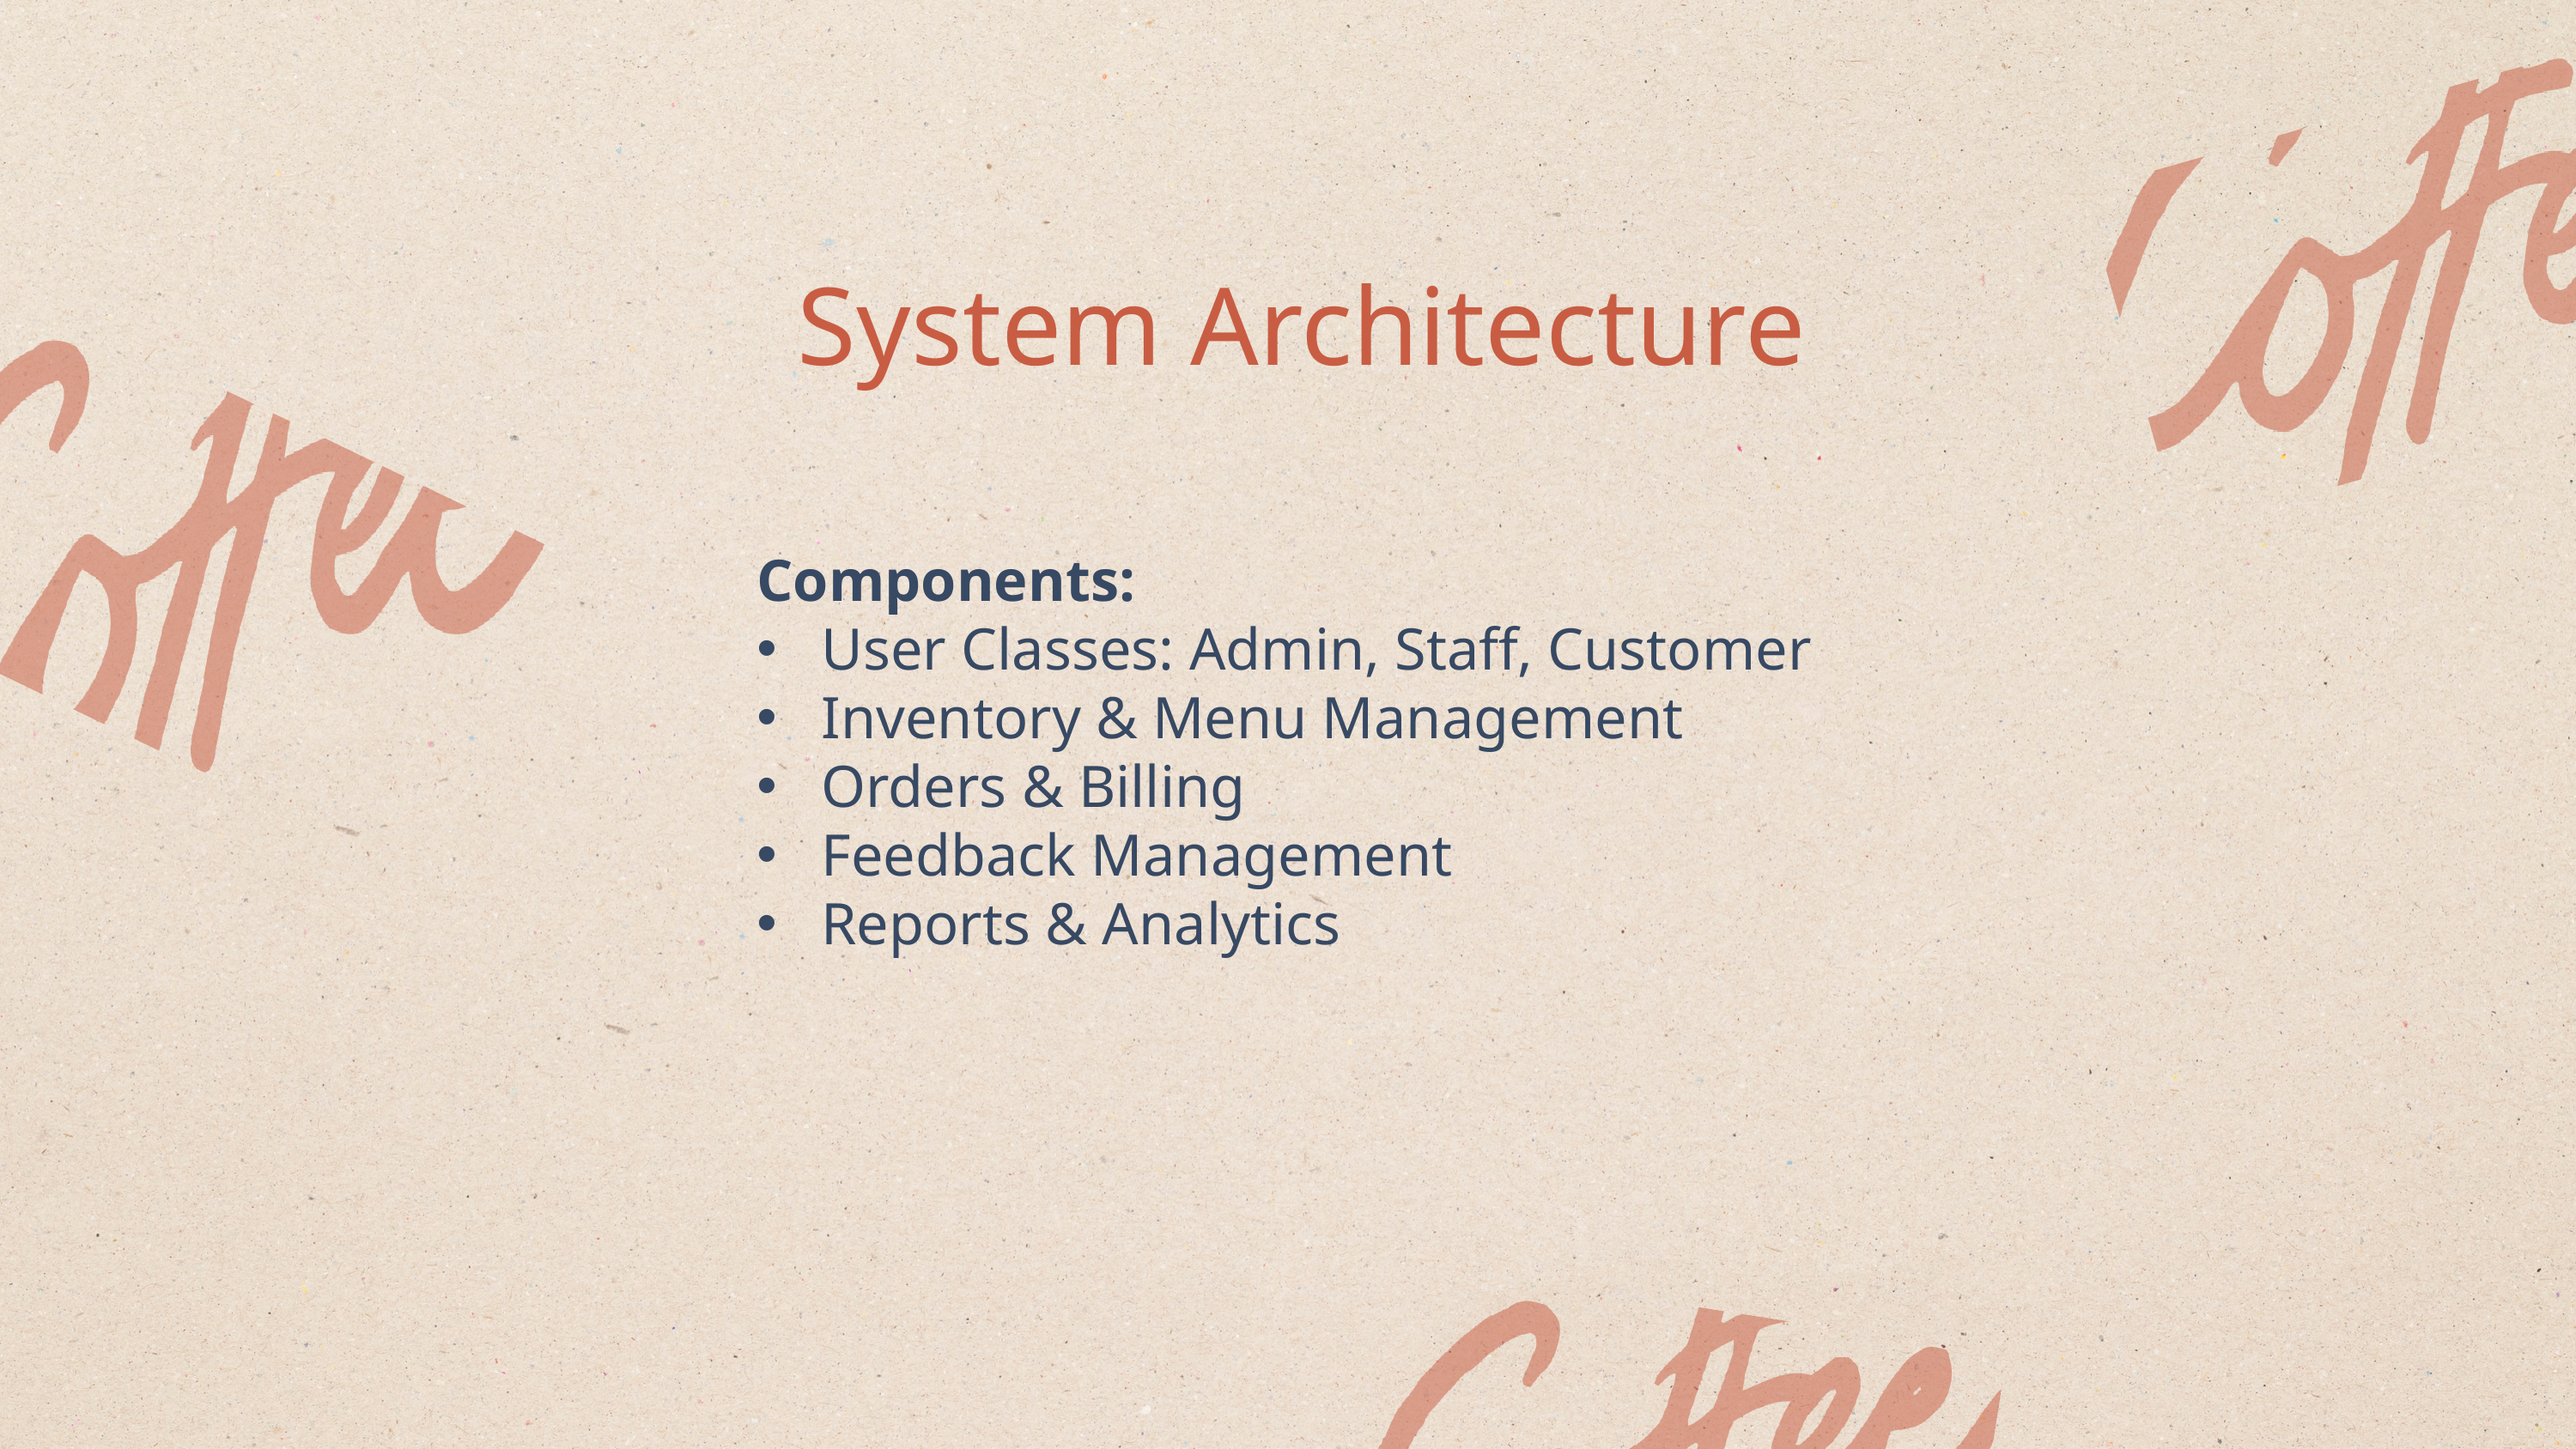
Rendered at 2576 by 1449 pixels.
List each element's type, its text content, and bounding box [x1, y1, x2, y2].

text_box [0, 0, 2576, 1449]
text_box [0, 287, 567, 874]
text_box Components: User Classes: Admin, Staff, Customer Inventory & Menu Management Orders & Billing Feedback Management Reports & Analytics [756, 544, 2351, 1016]
text_box [1369, 1260, 2007, 1449]
text_box [2083, 51, 2576, 531]
text_box System Architecture [562, 258, 2013, 386]
